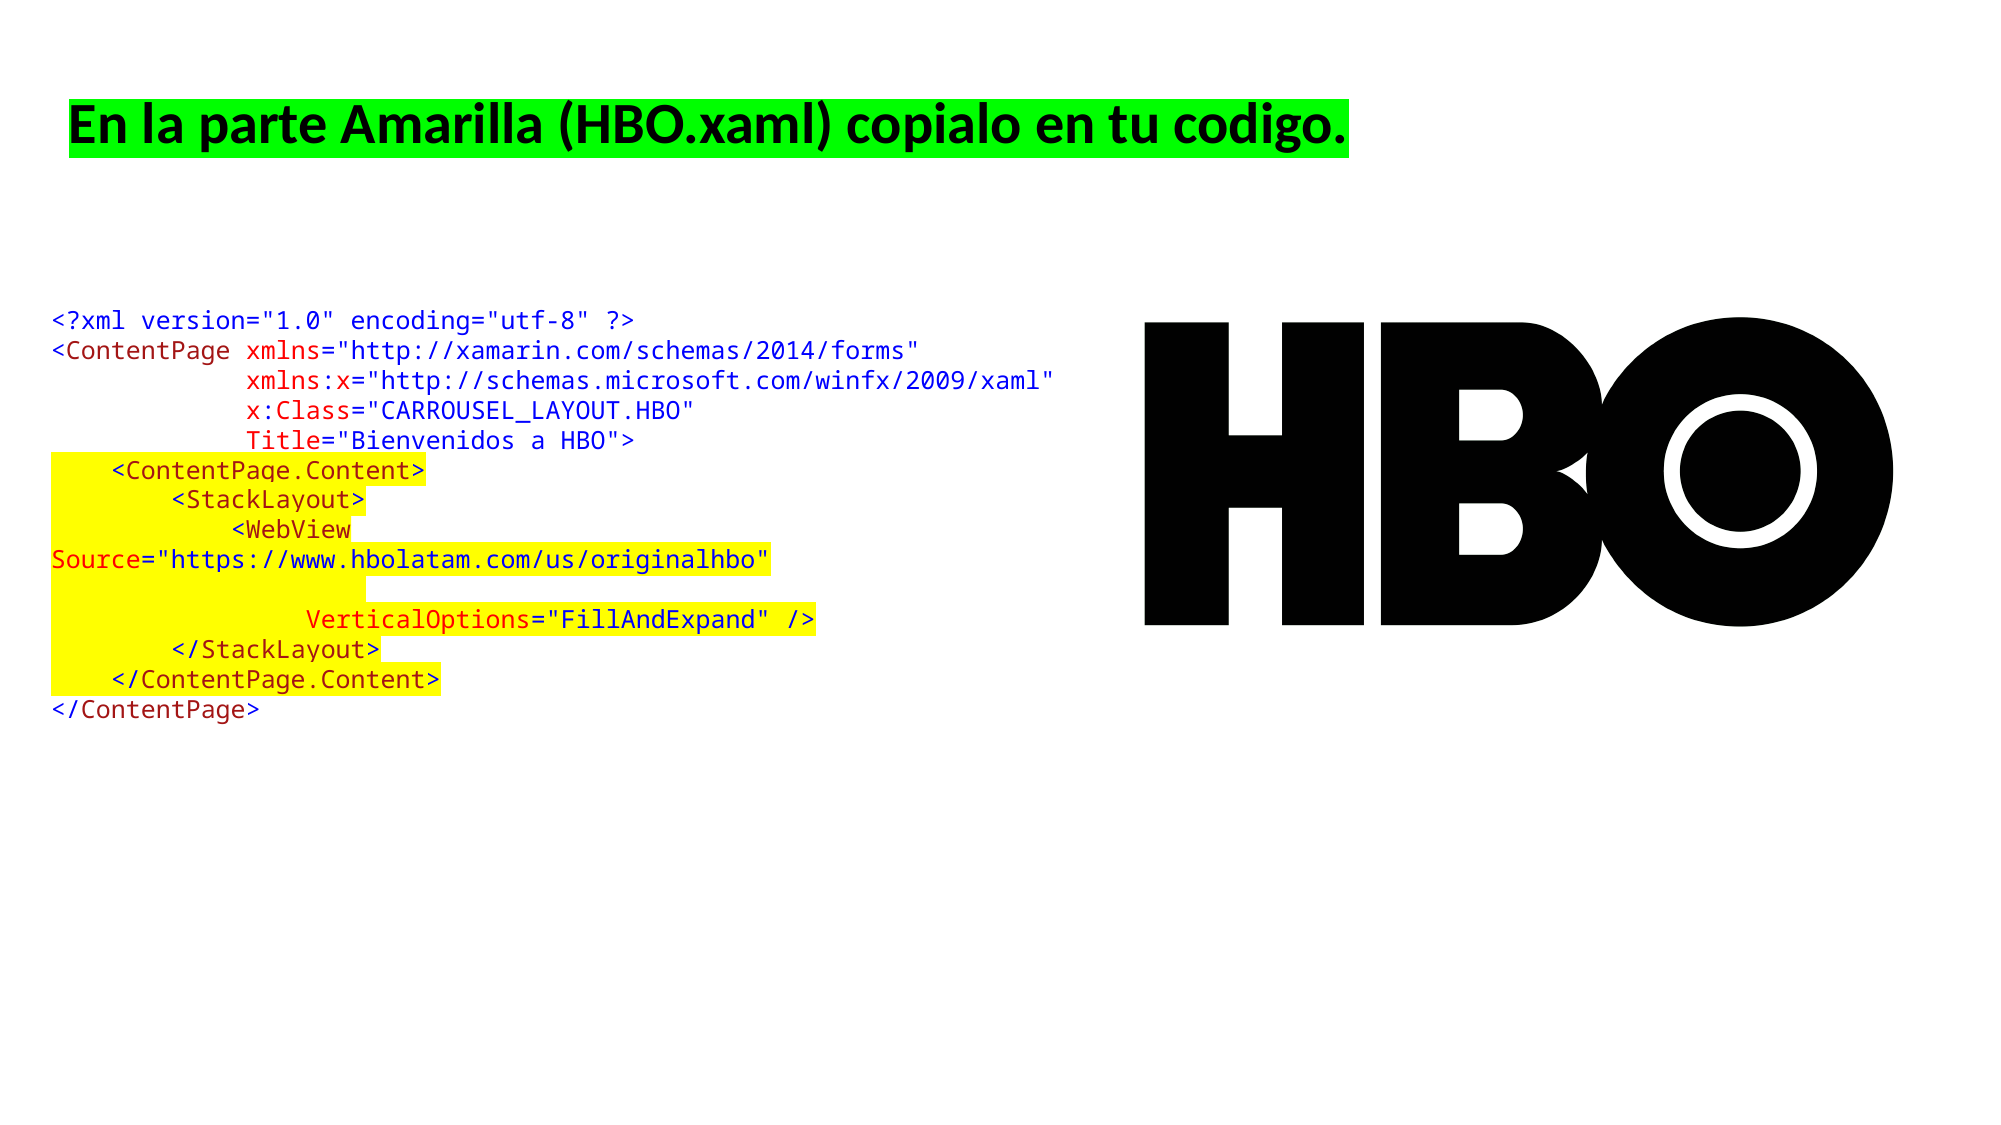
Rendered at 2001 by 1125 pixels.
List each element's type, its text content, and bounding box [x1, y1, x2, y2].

text_box <?xml version="1.0" encoding="utf-8" ?> <ContentPage xmlns="http://xamarin.com/schemas/2014/forms" xmlns:x="http://schemas.microsoft.com/winfx/2009/xaml" x:Class="CARROUSEL_LAYOUT.HBO" Title="Bienvenidos a HBO"> <ContentPage.Content> <StackLayout> <WebView Source="https://www.hbolatam.com/us/originalhbo" VerticalOptions="FillAndExpand" /> </StackLayout> </ContentPage.Content> </ContentPage> [36, 297, 1084, 731]
picture [1142, 260, 1895, 685]
text_box En la parte Amarilla (HBO.xaml) copialo en tu codigo. [54, 77, 2000, 163]
